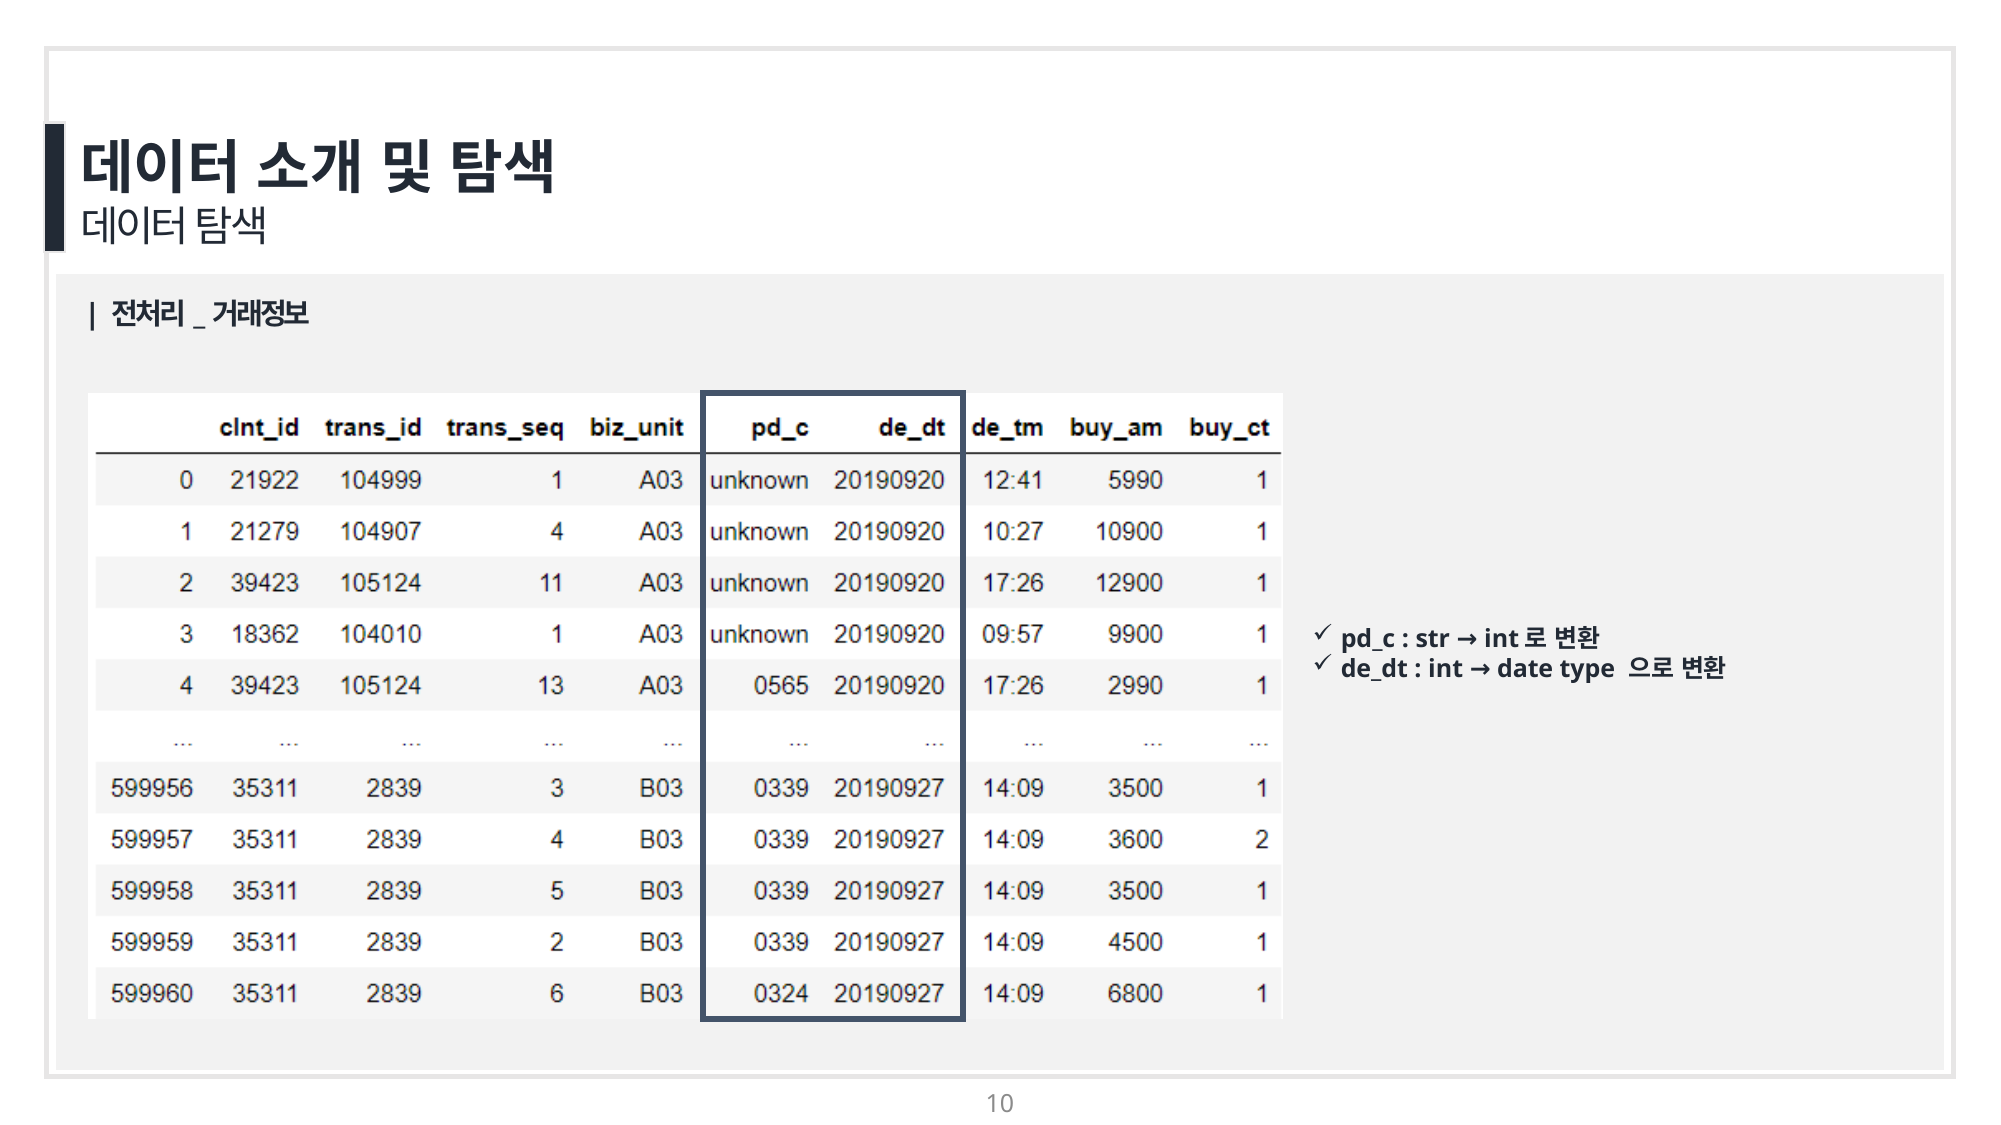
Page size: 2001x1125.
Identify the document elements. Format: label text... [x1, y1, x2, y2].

text_box pd_c : str → int로 변환 de_dt : int → date type 으로 변환 [1297, 615, 1952, 690]
text_box | 전처리_거래정보 [69, 287, 326, 338]
text_box [43, 121, 66, 253]
picture [88, 393, 1283, 1019]
slide_number 10 [774, 1075, 1225, 1125]
text_box 데이터 소개 및 탐색 데이터 탐색 [65, 122, 638, 258]
